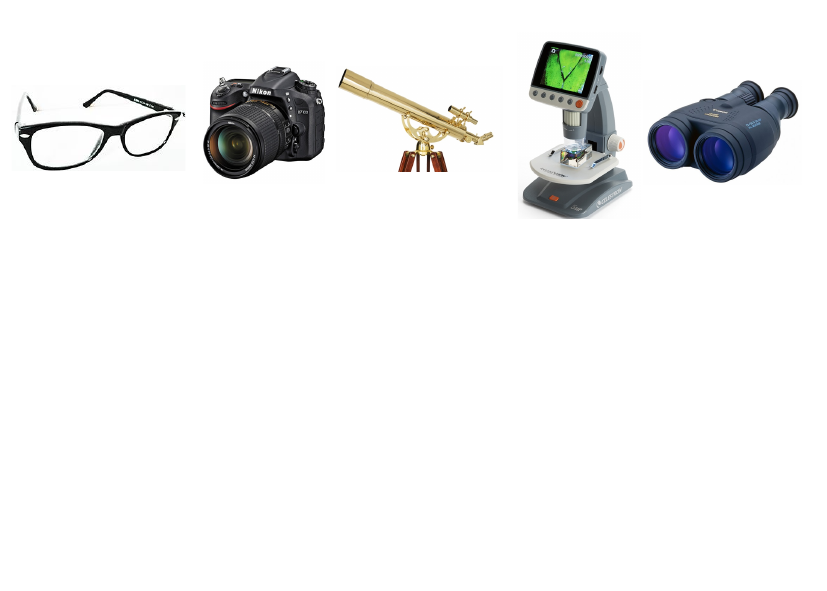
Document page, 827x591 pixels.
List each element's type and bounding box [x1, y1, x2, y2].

picture [335, 66, 503, 172]
picture [203, 61, 325, 184]
picture [11, 85, 186, 171]
picture [643, 80, 802, 185]
picture [517, 32, 641, 219]
